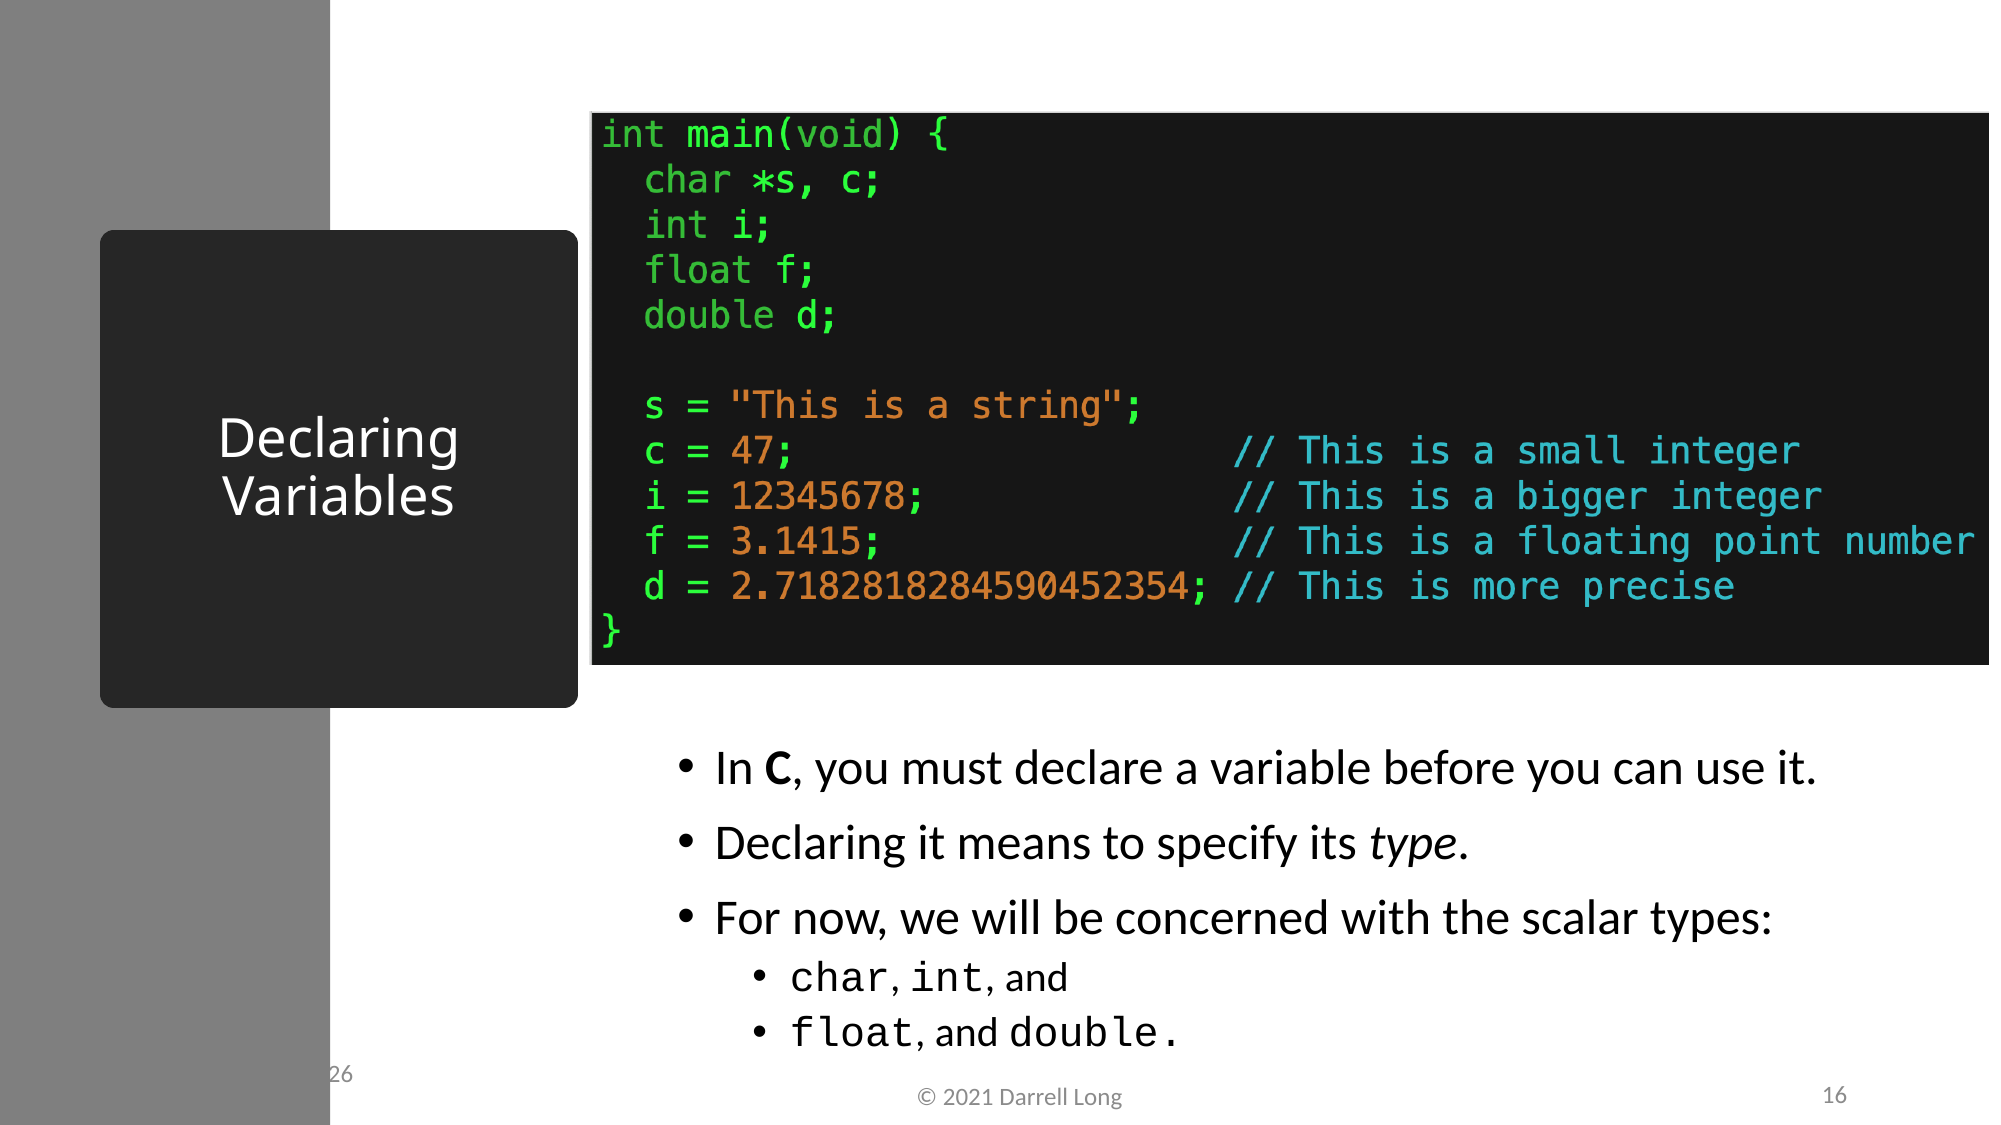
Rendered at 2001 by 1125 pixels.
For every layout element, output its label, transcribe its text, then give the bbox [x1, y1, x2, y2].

text_box [0, 0, 331, 1125]
title Declaring Variables [113, 243, 564, 694]
slide_number 16 [1412, 1063, 1863, 1124]
list In C, you must declare a variable before you can use it. Declaring it means to specify its type. For now, we will be concerned with the scalar types: char, int, and float, and double. [662, 733, 1842, 1104]
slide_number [137, 1042, 588, 1103]
footer © 2021 Darrell Long [662, 1065, 1377, 1125]
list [588, 111, 1989, 665]
